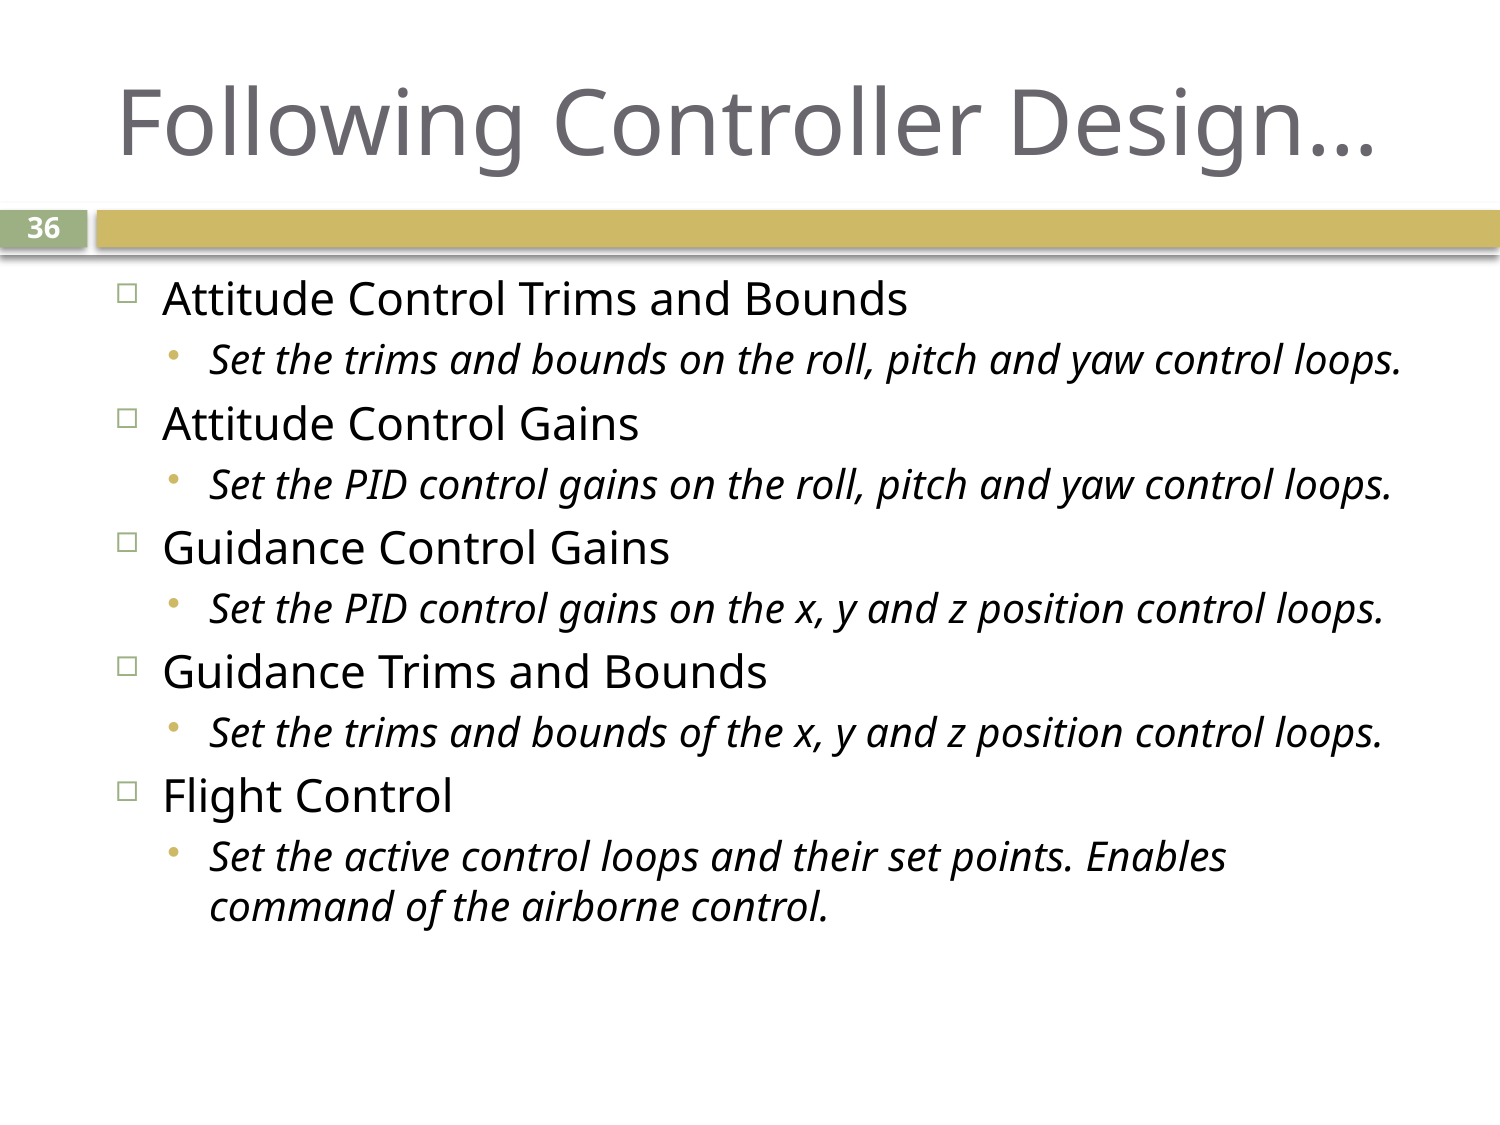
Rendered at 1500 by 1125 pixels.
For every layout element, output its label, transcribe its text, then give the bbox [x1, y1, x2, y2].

slide_number 36 [0, 208, 88, 249]
list Attitude Control Trims and Bounds Set the trims and bounds on the roll, pitch and yaw control loops. Attitude Control Gains Set the PID control gains on the roll, pitch and yaw control loops. Guidance Control Gains Set the PID control gains on the x, y and z position control loops. Guidance Trims and Bounds Set the trims and bounds of the x, y and z position control loops. Flight Control Set the active control loops and their set points. Enables command of the airborne control. [100, 262, 1438, 1000]
title Following Controller Design… [100, 37, 1438, 200]
